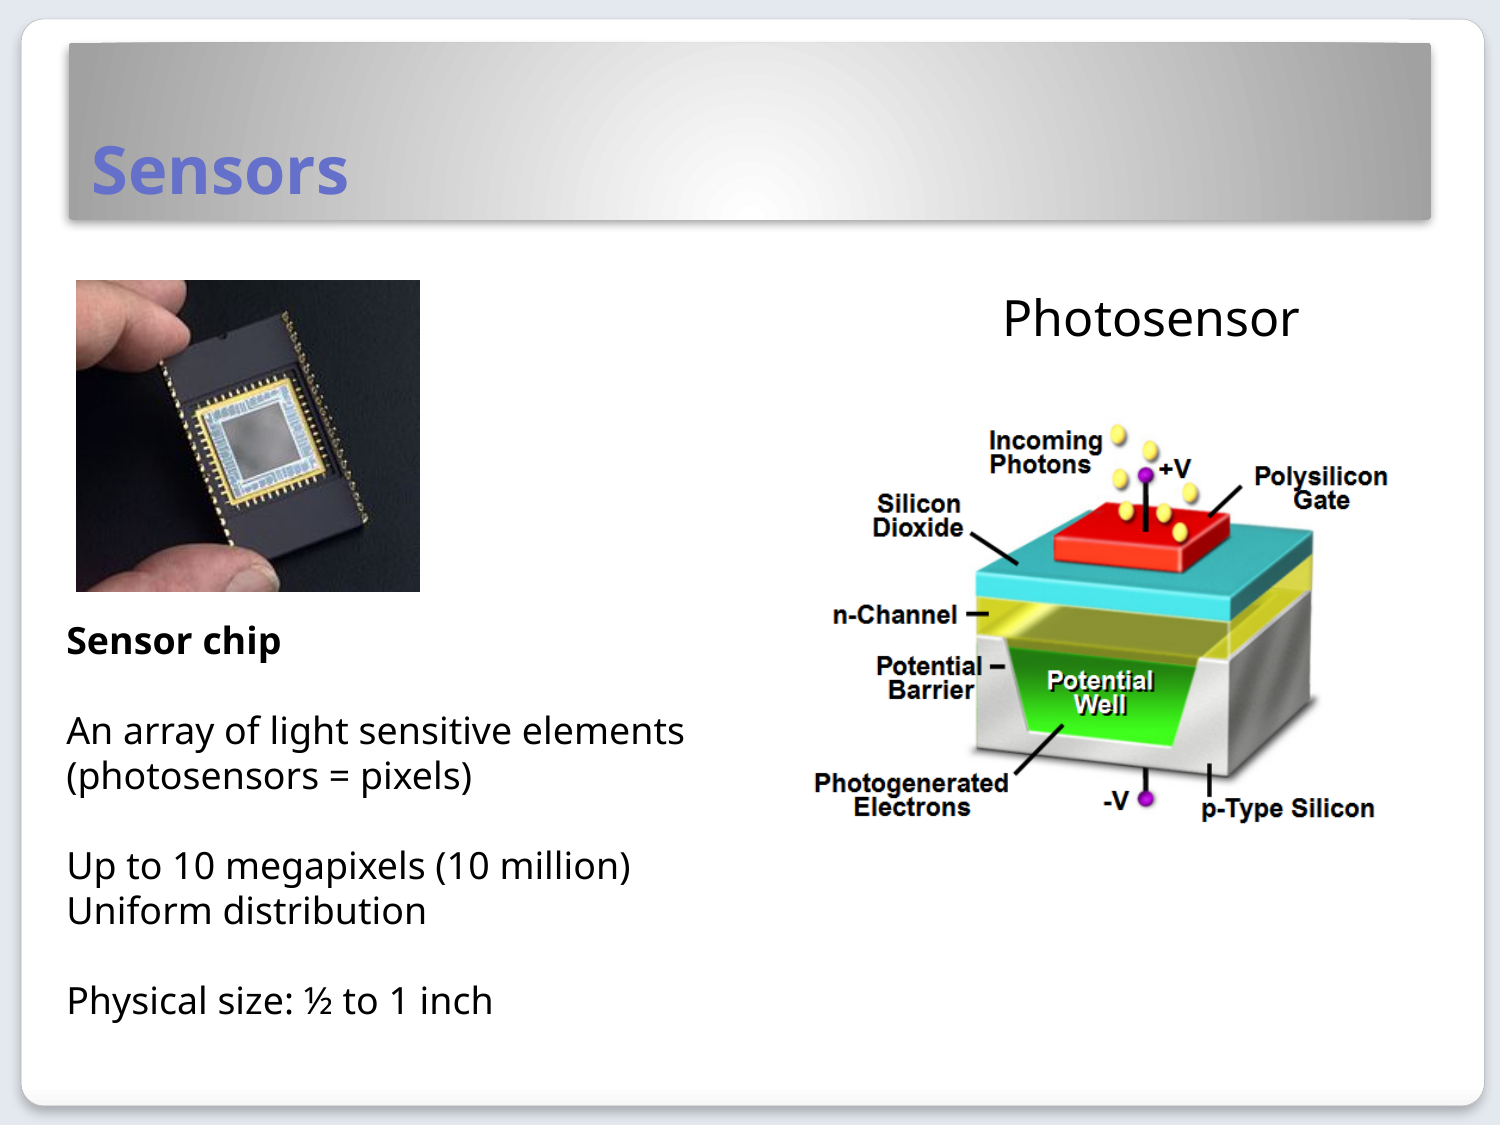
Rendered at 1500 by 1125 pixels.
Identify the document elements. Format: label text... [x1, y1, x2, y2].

picture [76, 280, 420, 592]
text_box Sensor chip An array of light sensitive elements (photosensors = pixels) Up to 10 megapixels (10 million) Uniform distribution Physical size: ½ to 1 inch [51, 609, 730, 1075]
title Sensors [76, 42, 1420, 216]
text_box Photosensor [987, 278, 1316, 354]
picture [772, 396, 1448, 877]
